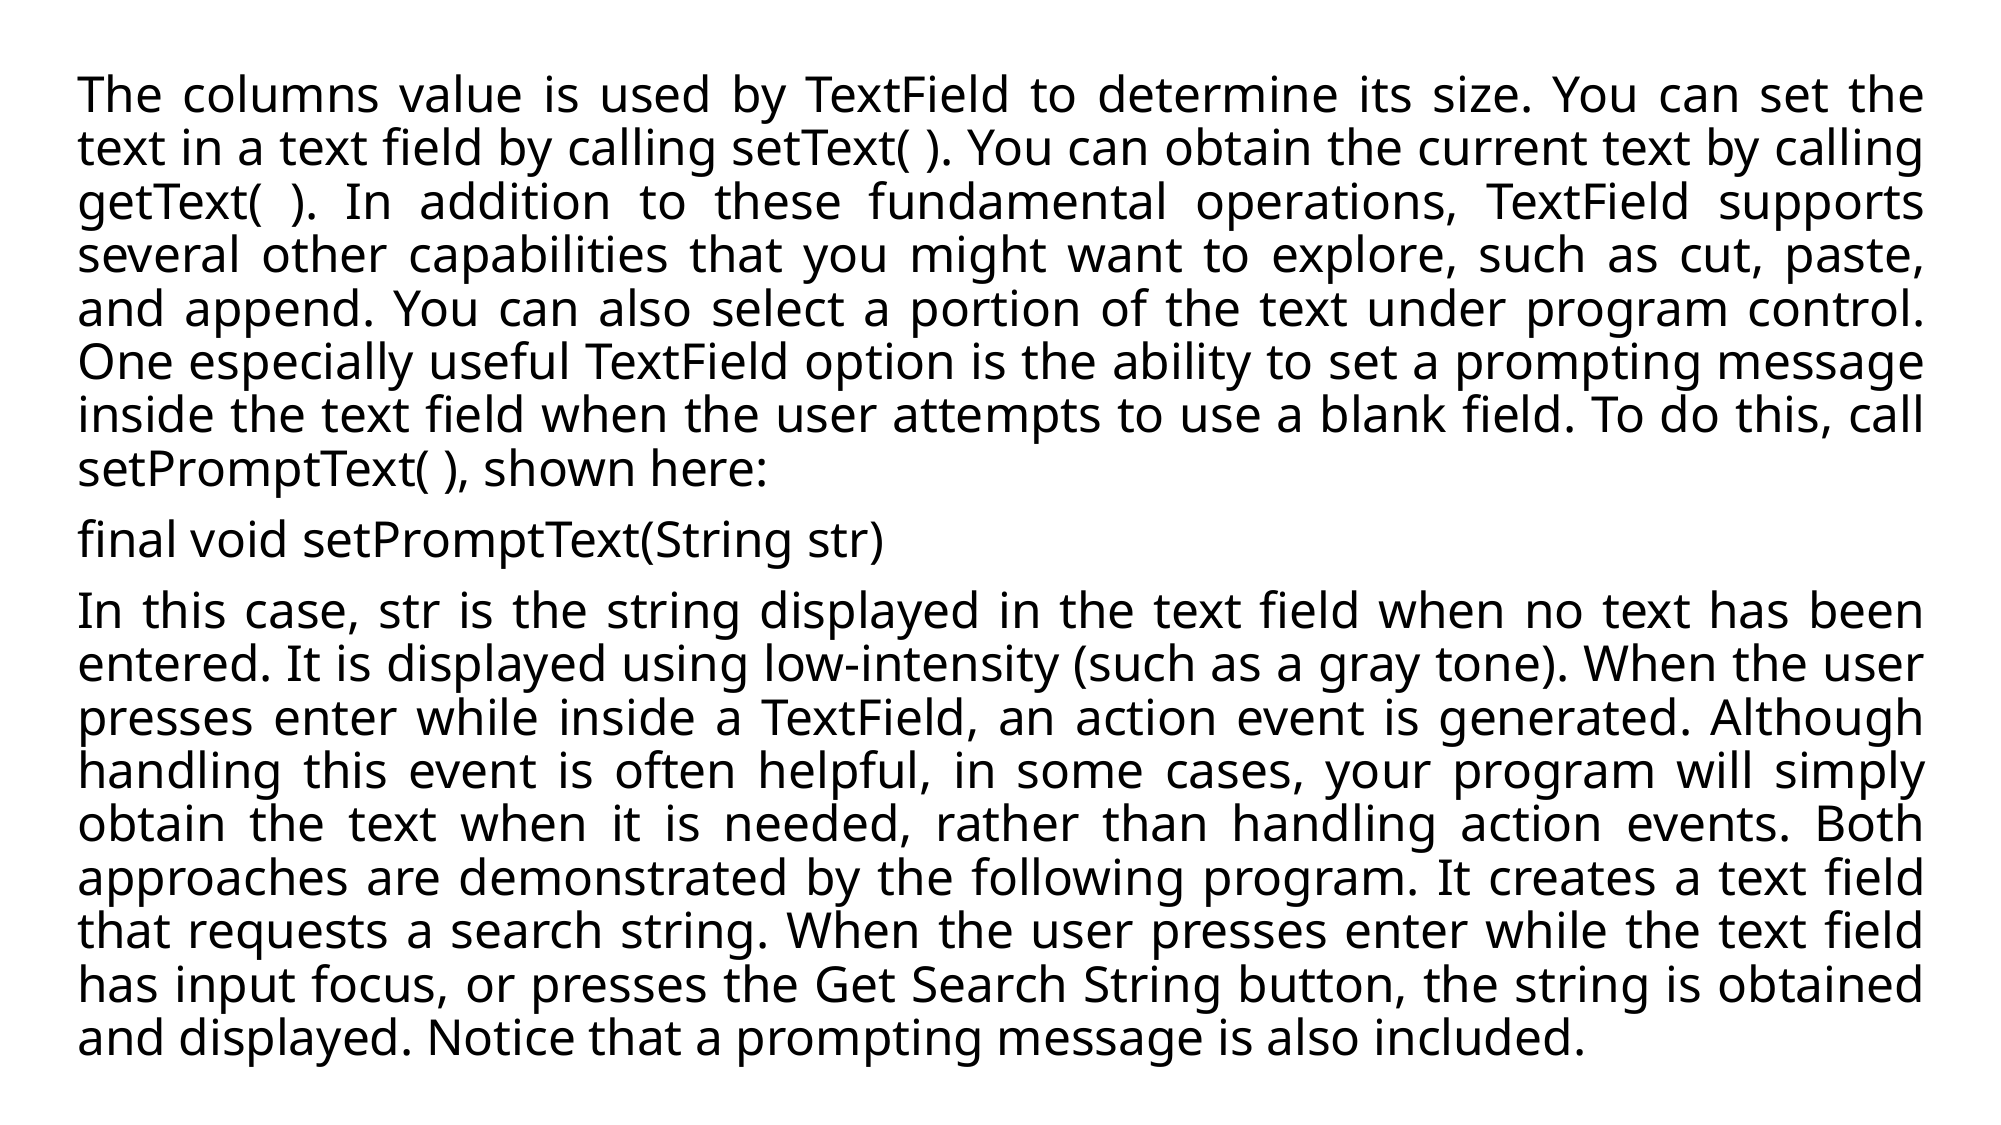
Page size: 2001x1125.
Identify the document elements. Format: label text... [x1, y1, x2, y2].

list The columns value is used by TextField to determine its size. You can set the text in a text field by calling setText( ). You can obtain the current text by calling getText( ). In addition to these fundamental operations, TextField supports several other capabilities that you might want to explore, such as cut, paste, and append. You can also select a portion of the text under program control. One especially useful TextField option is the ability to set a prompting message inside the text field when the user attempts to use a blank field. To do this, call setPromptText( ), shown here: final void setPromptText(String str) In this case, str is the string displayed in the text field when no text has been entered. It is displayed using low-intensity (such as a gray tone). When the user presses enter while inside a TextField, an action event is generated. Although handling this event is often helpful, in some cases, your program will simply obtain the text when it is needed, rather than handling action events. Both approaches are demonstrated by the following program. It creates a text field that requests a search string. When the user presses enter while the text field has input focus, or presses the Get Search String button, the string is obtained and displayed. Notice that a prompting message is also included. [62, 62, 1941, 1085]
